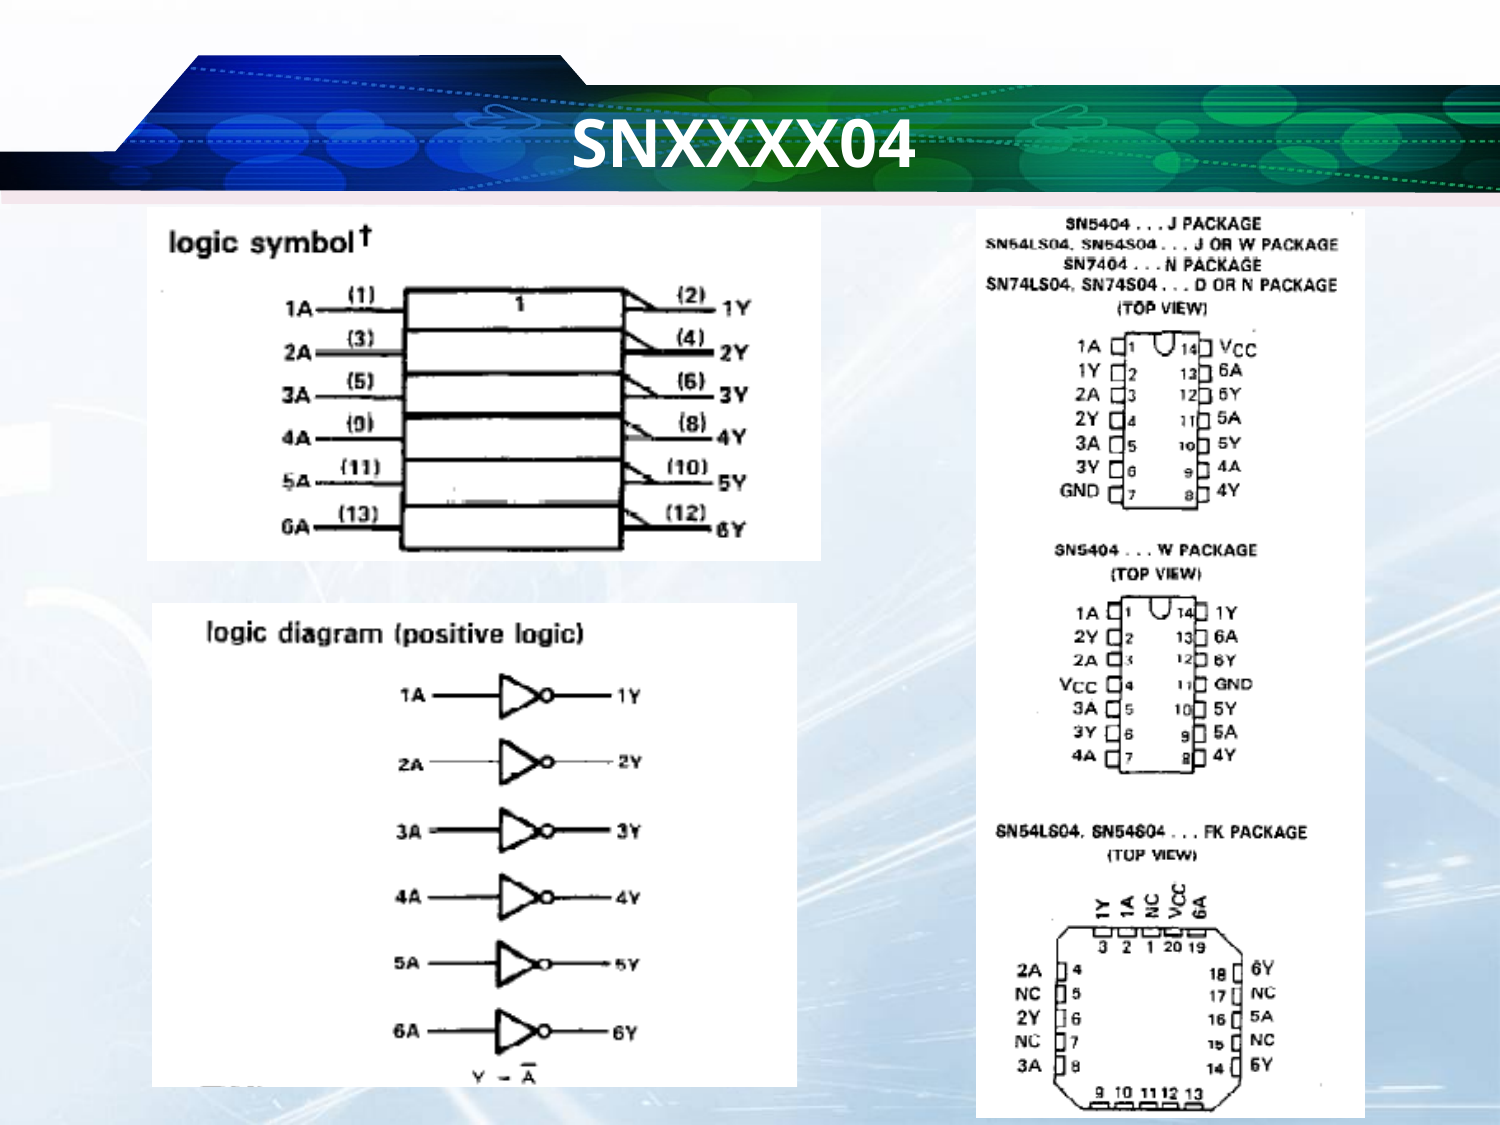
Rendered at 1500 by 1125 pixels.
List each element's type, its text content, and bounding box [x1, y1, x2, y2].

title SNXXXX04 [99, 94, 1388, 188]
picture [0, 0, 1500, 1125]
